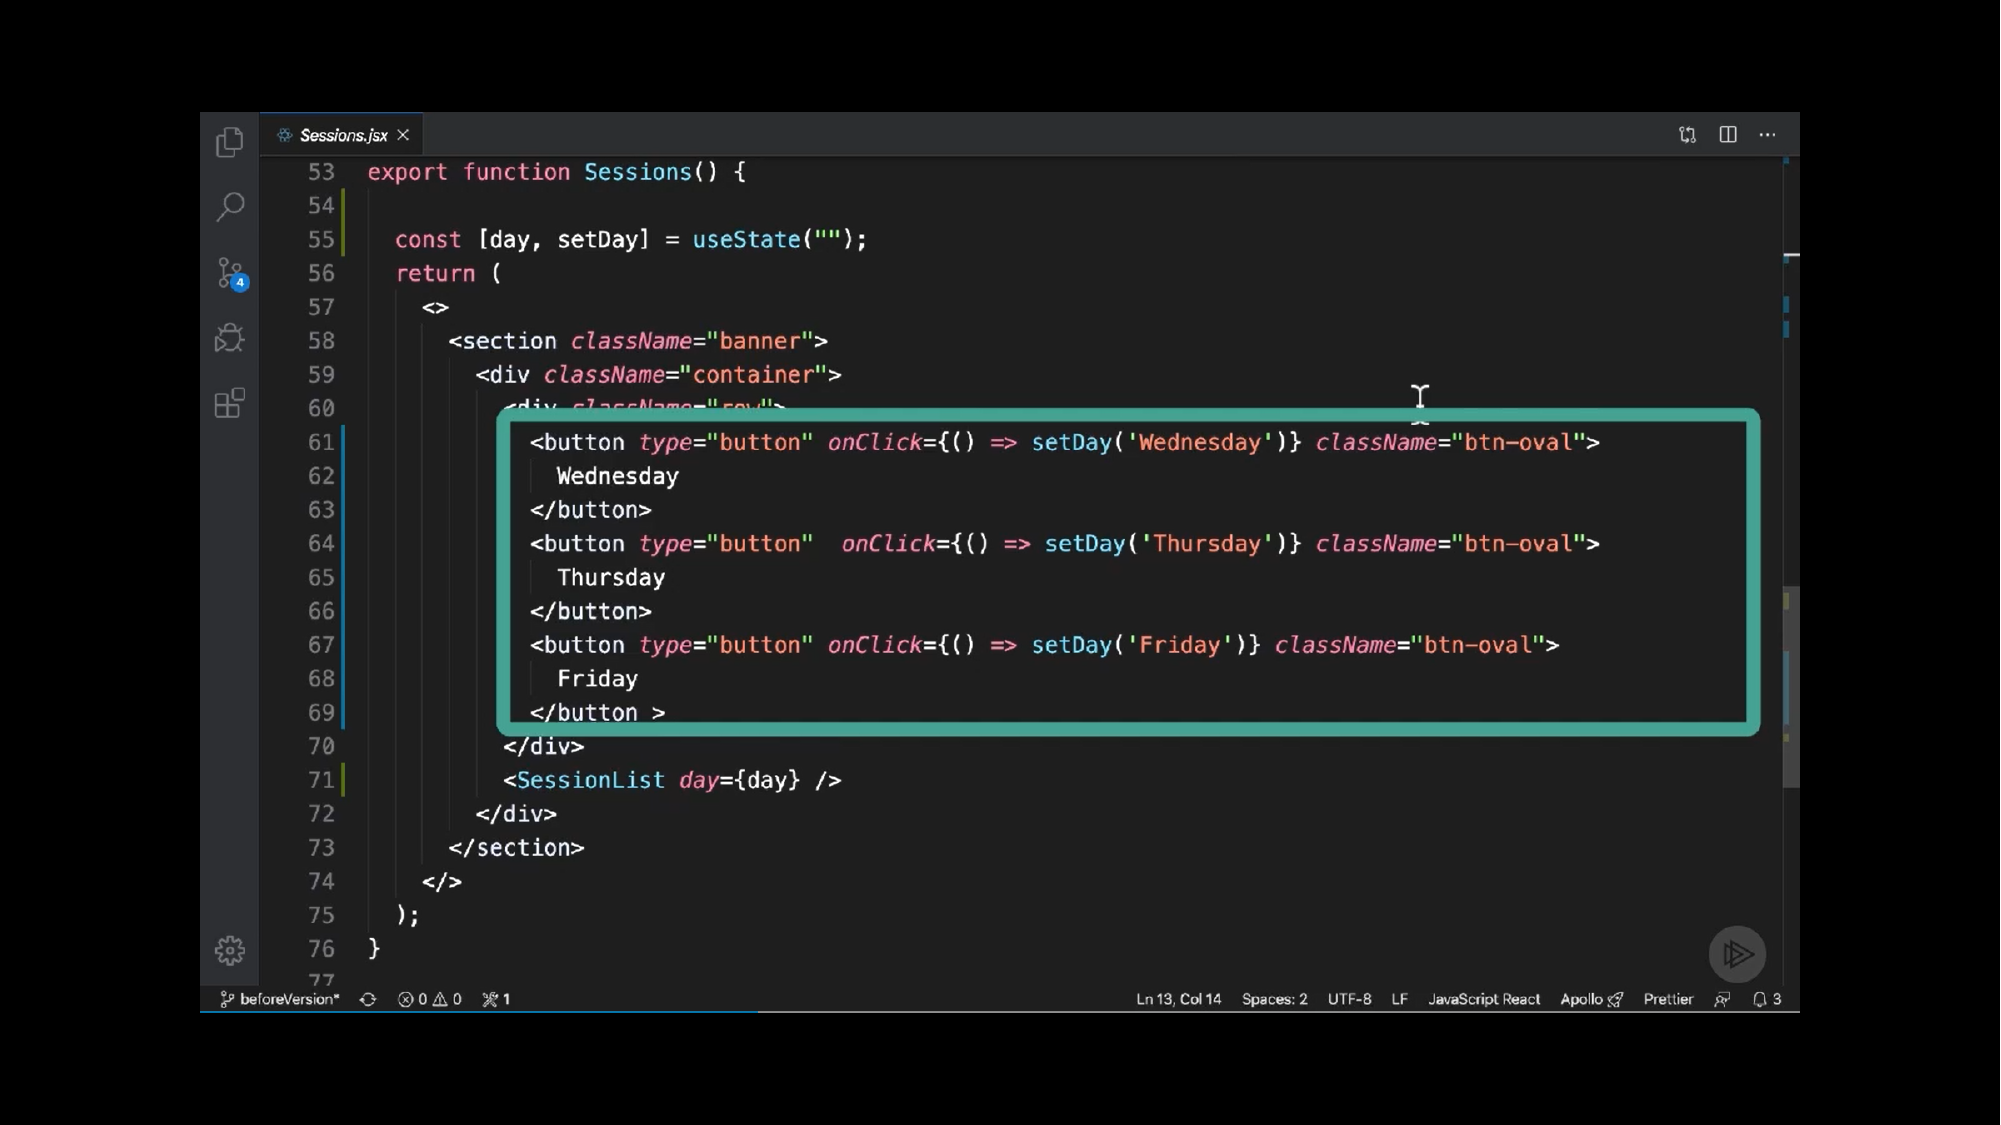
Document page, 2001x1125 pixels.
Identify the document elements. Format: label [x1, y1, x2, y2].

picture [199, 112, 1800, 1013]
